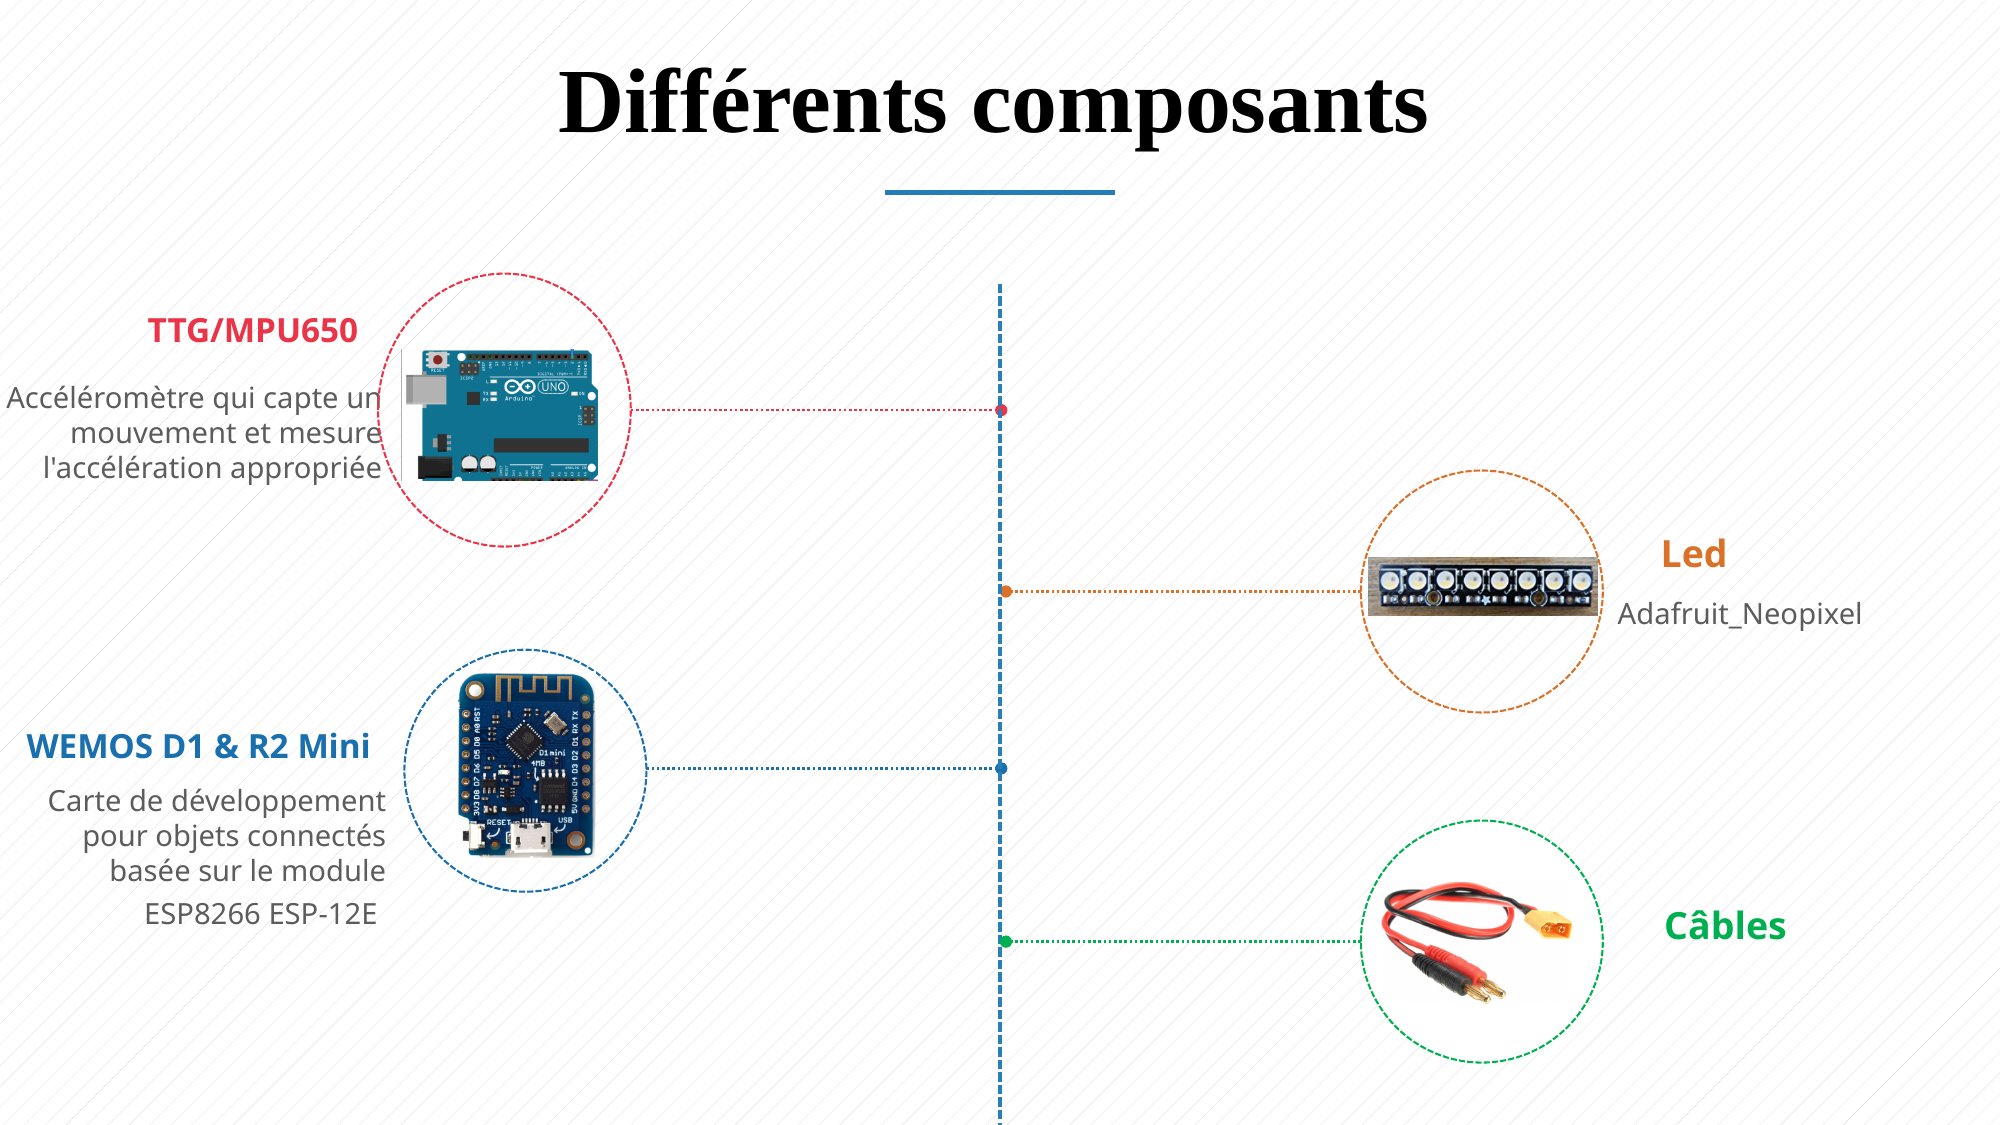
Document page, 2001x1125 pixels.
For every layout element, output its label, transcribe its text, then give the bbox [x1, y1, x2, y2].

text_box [378, 273, 1002, 547]
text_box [7, 717, 402, 942]
picture [454, 671, 596, 860]
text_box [0, 302, 378, 509]
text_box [1608, 894, 2000, 1004]
picture [1368, 557, 1598, 616]
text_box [404, 649, 999, 892]
text_box Différents composants [543, 33, 1446, 159]
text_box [1005, 820, 1603, 1063]
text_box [1005, 470, 1603, 713]
picture [401, 349, 598, 481]
picture [1381, 882, 1572, 1004]
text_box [1603, 522, 1995, 639]
